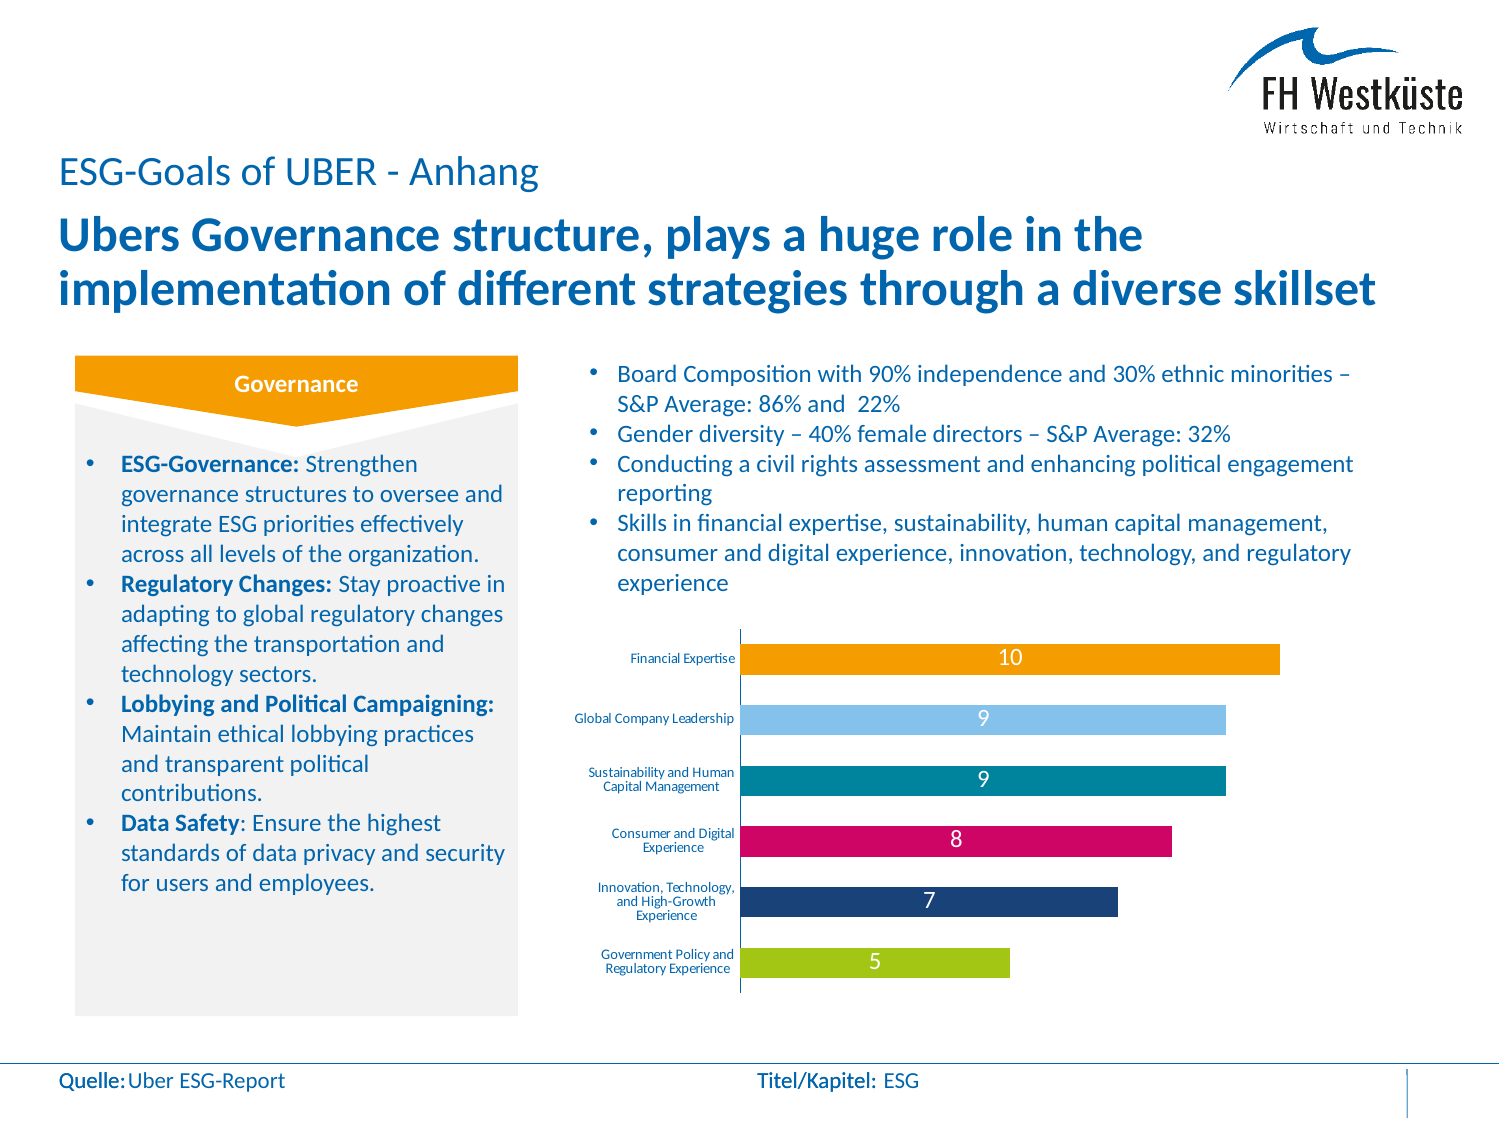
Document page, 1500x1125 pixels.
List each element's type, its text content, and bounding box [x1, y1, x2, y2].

text_box Governance [75, 355, 518, 427]
chart [574, 607, 1401, 994]
list ESG [883, 1069, 1400, 1119]
text_box Board Composition with 90% independence and 30% ethnic minorities – S&P Average: 86% and 22% Gender diversity – 40% female directors – S&P Average: 32% Conducting a civil rights assessment and enhancing political engagement reporting Skills in financial expertise, sustainability, human capital management, consumer and digital experience, innovation, technology, and regulatory experience [574, 349, 1401, 605]
list ESG-Goals of UBER - Anhang [59, 149, 1465, 197]
title Ubers Governance structure, plays a huge role in the implementation of different strategies through a diverse skillset [59, 208, 1465, 315]
list Uber ESG-Report [127, 1069, 743, 1119]
picture [1219, 19, 1474, 147]
text_box ESG-Governance: Strengthen governance structures to oversee and integrate ESG priorities effectively across all levels of the organization. Regulatory Changes: Stay proactive in adapting to global regulatory changes affecting the transportation and technology sectors. Lobbying and Political Campaigning: Maintain ethical lobbying practices and transparent political contributions. Data Safety: Ensure the highest standards of data privacy and security for users and employees. [73, 402, 519, 1018]
